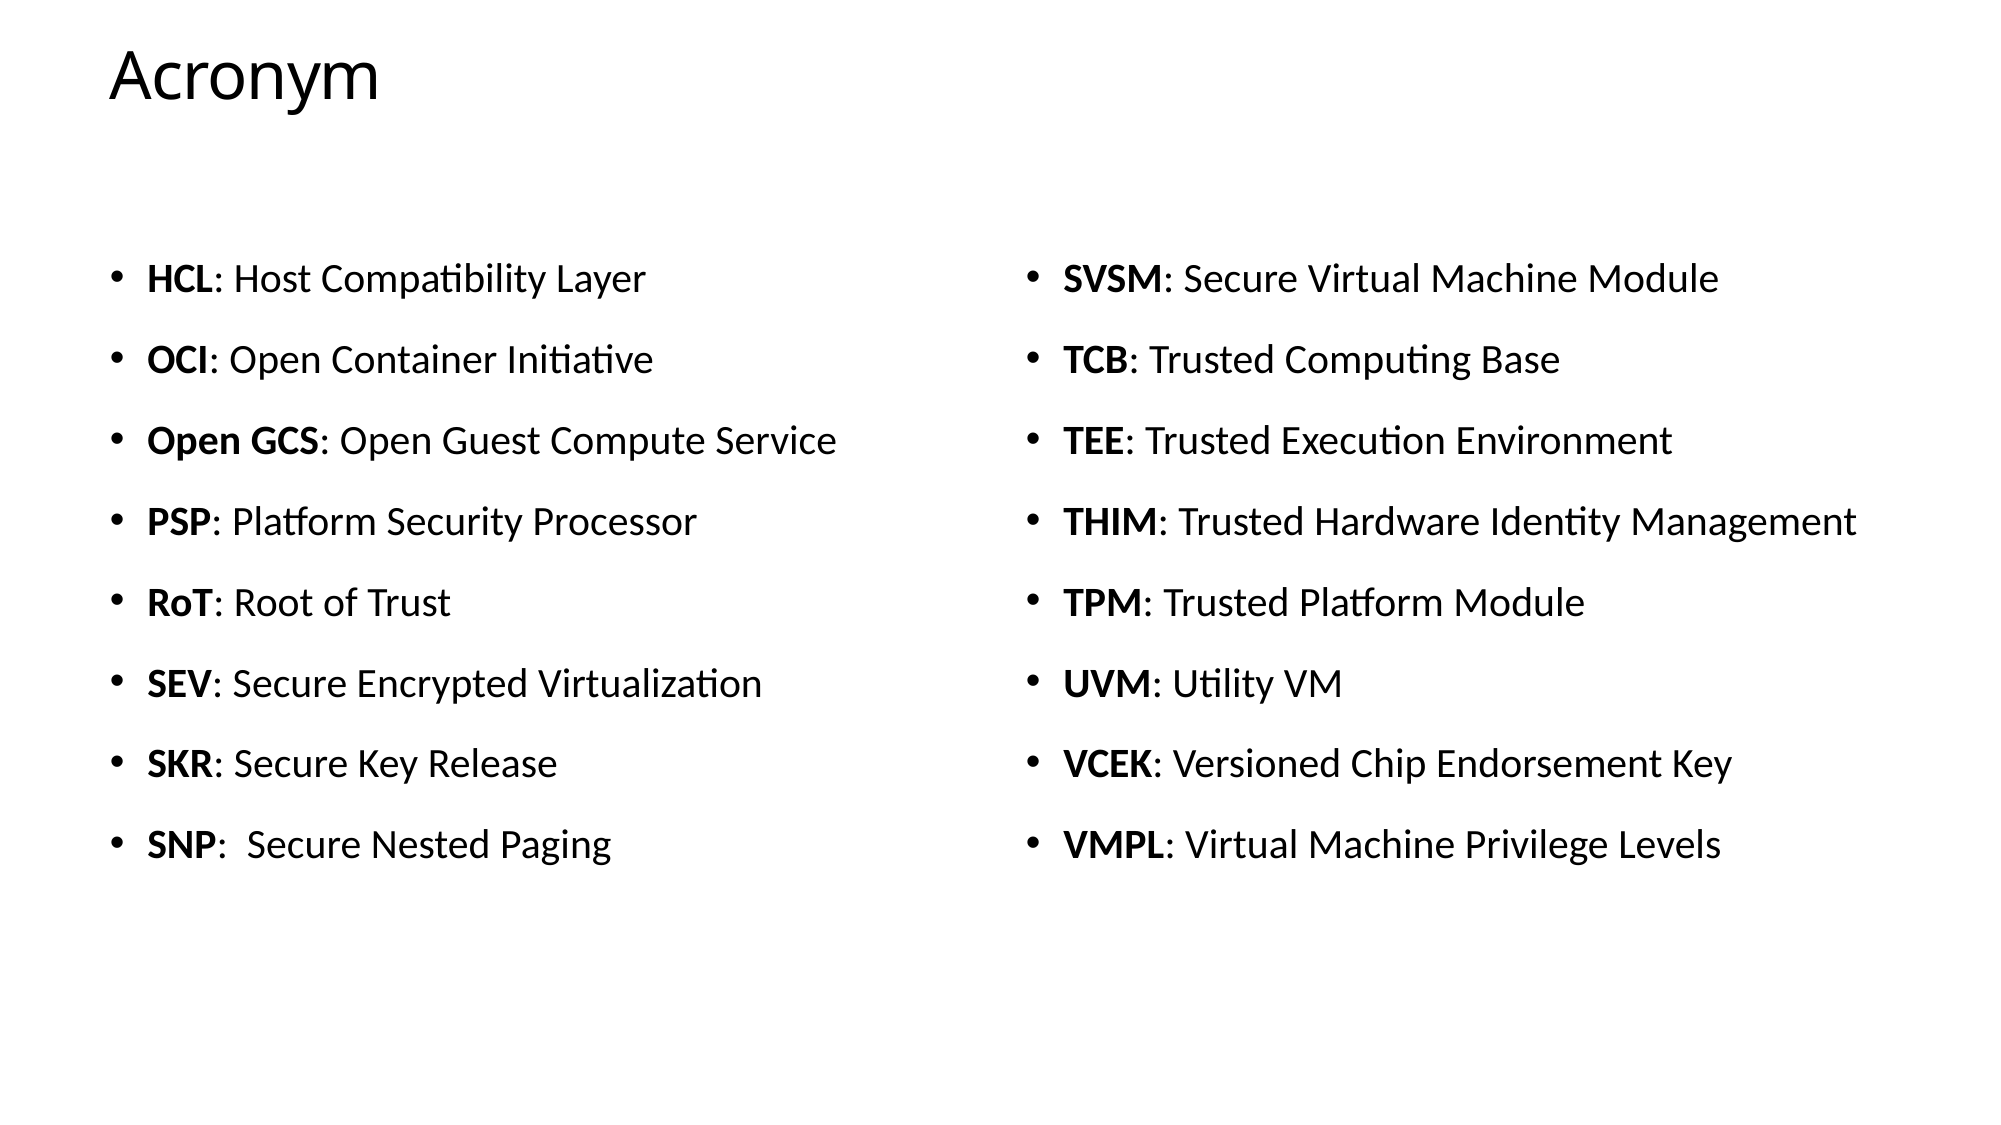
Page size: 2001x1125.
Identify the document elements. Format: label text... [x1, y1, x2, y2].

text_box Acronym [94, 25, 1817, 120]
list HCL: Host Compatibility Layer OCI: Open Container Initiative Open GCS: Open Guest Compute Service PSP: Platform Security Processor RoT: Root of Trust SEV: Secure Encrypted Virtualization SKR: Secure Key Release SNP: Secure Nested Paging SVSM: Secure Virtual Machine Module TCB: Trusted Computing Base TEE: Trusted Execution Environment THIM: Trusted Hardware Identity Management TPM: Trusted Platform Module UVM: Utility VM VCEK: Versioned Chip Endorsement Key VMPL: Virtual Machine Privilege Levels [94, 233, 1957, 892]
